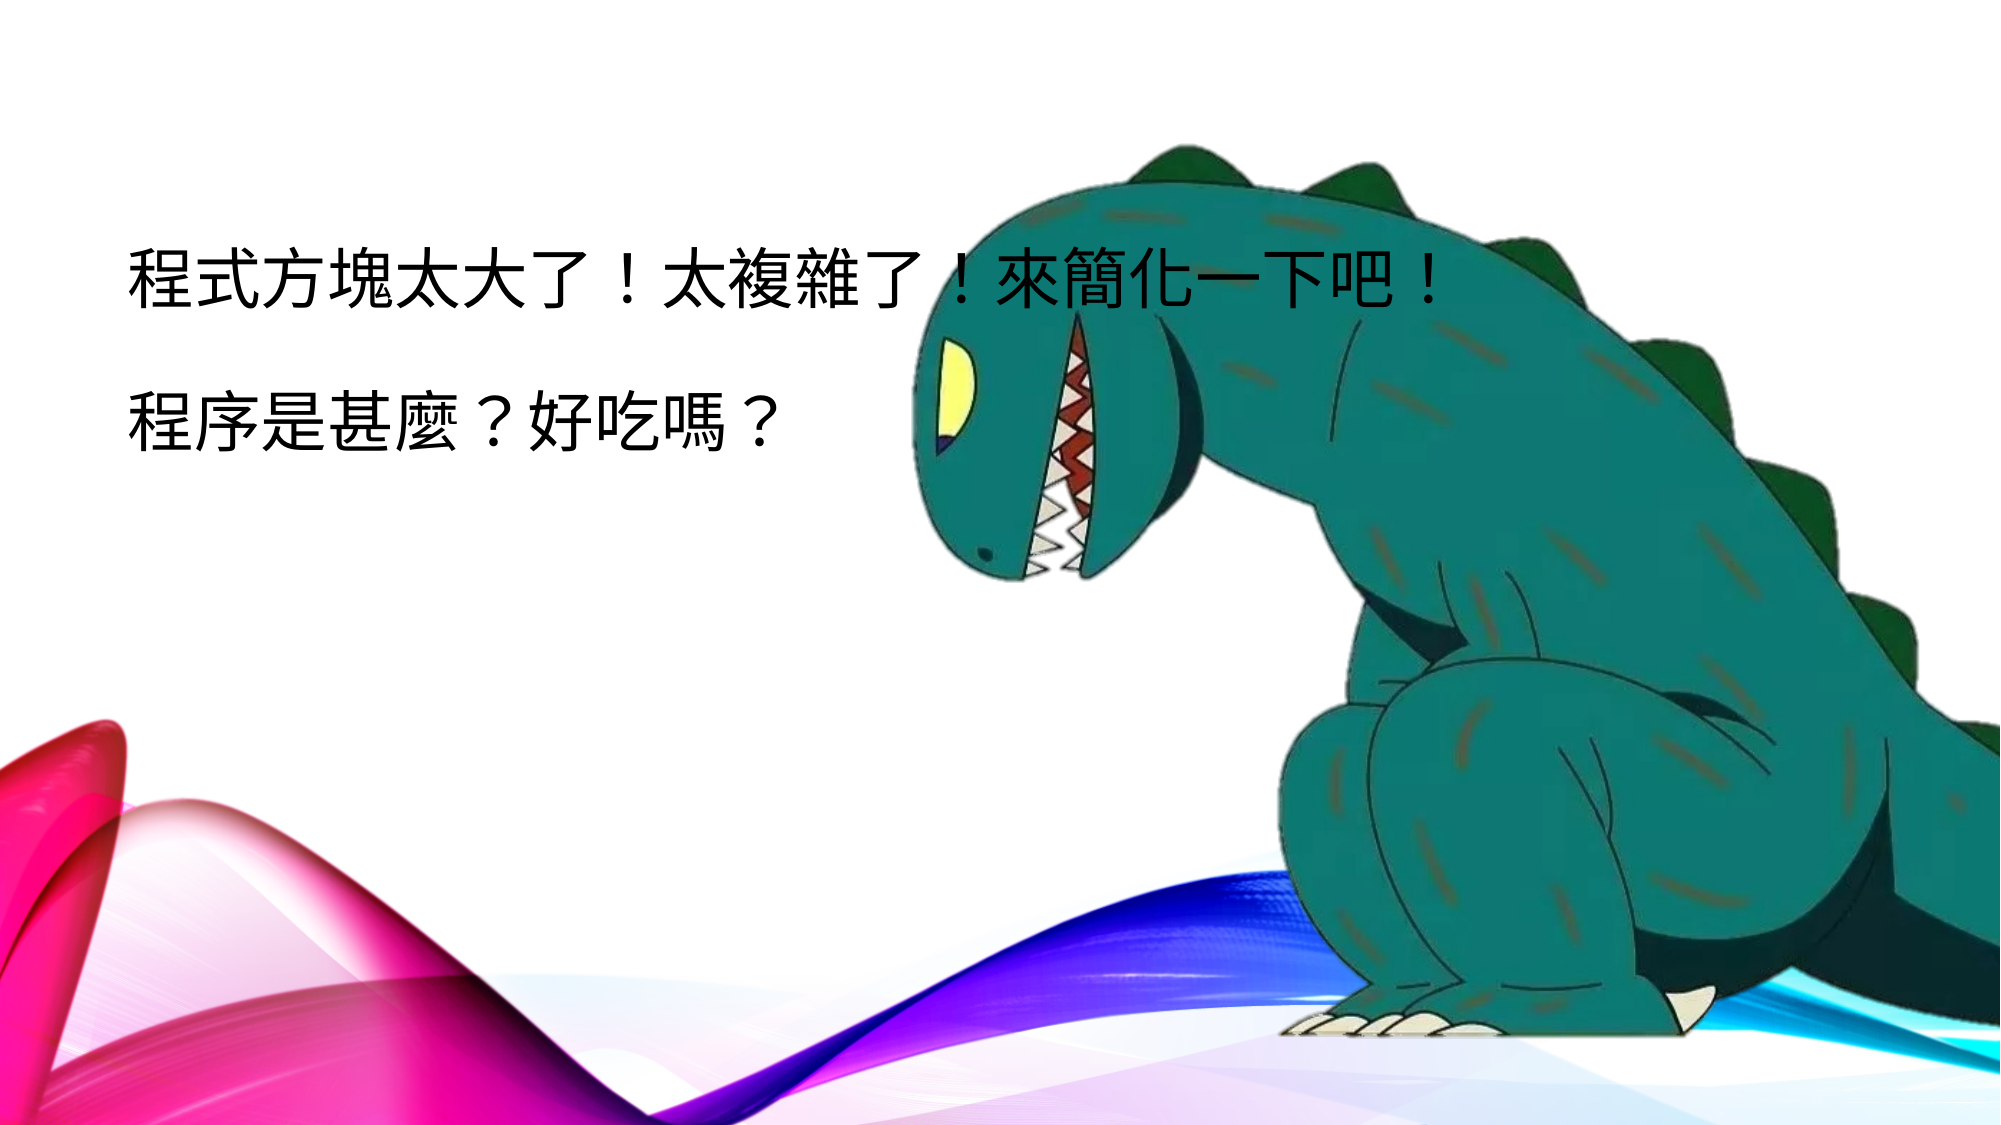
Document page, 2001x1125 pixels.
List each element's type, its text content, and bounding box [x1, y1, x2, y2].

picture [1795, 1003, 1806, 1008]
title 程式方塊太大了！太複雜了！來簡化一下吧！ 程序是甚麼？好吃嗎？ [112, 123, 1888, 584]
picture [0, 143, 2000, 1125]
